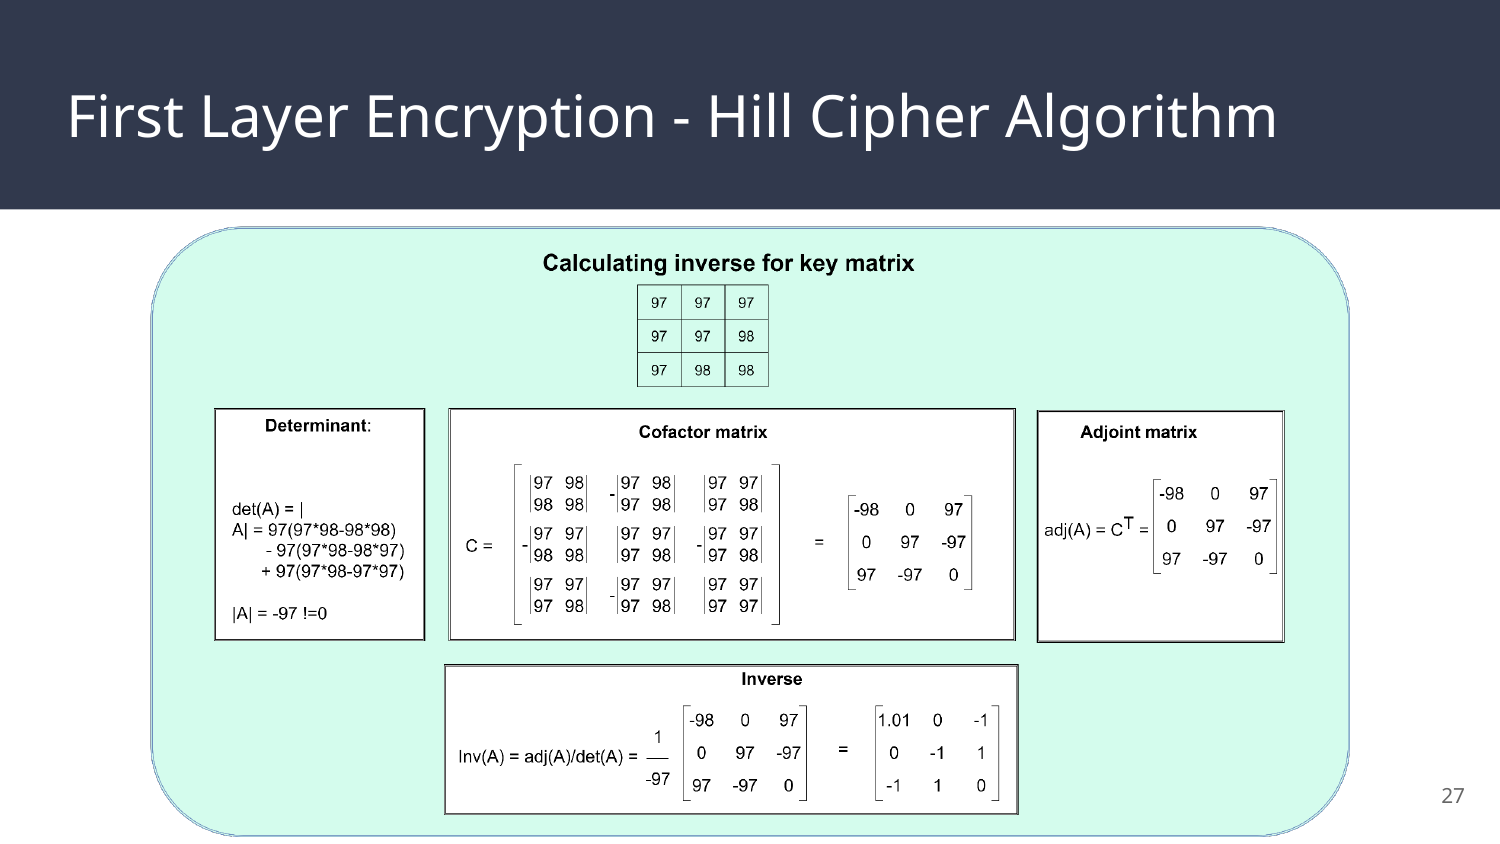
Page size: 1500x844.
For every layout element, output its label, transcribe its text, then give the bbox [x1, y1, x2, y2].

picture [143, 218, 1357, 844]
slide_number ‹#› [1389, 764, 1480, 830]
title First Layer Encryption - Hill Cipher Algorithm [51, 64, 1449, 167]
